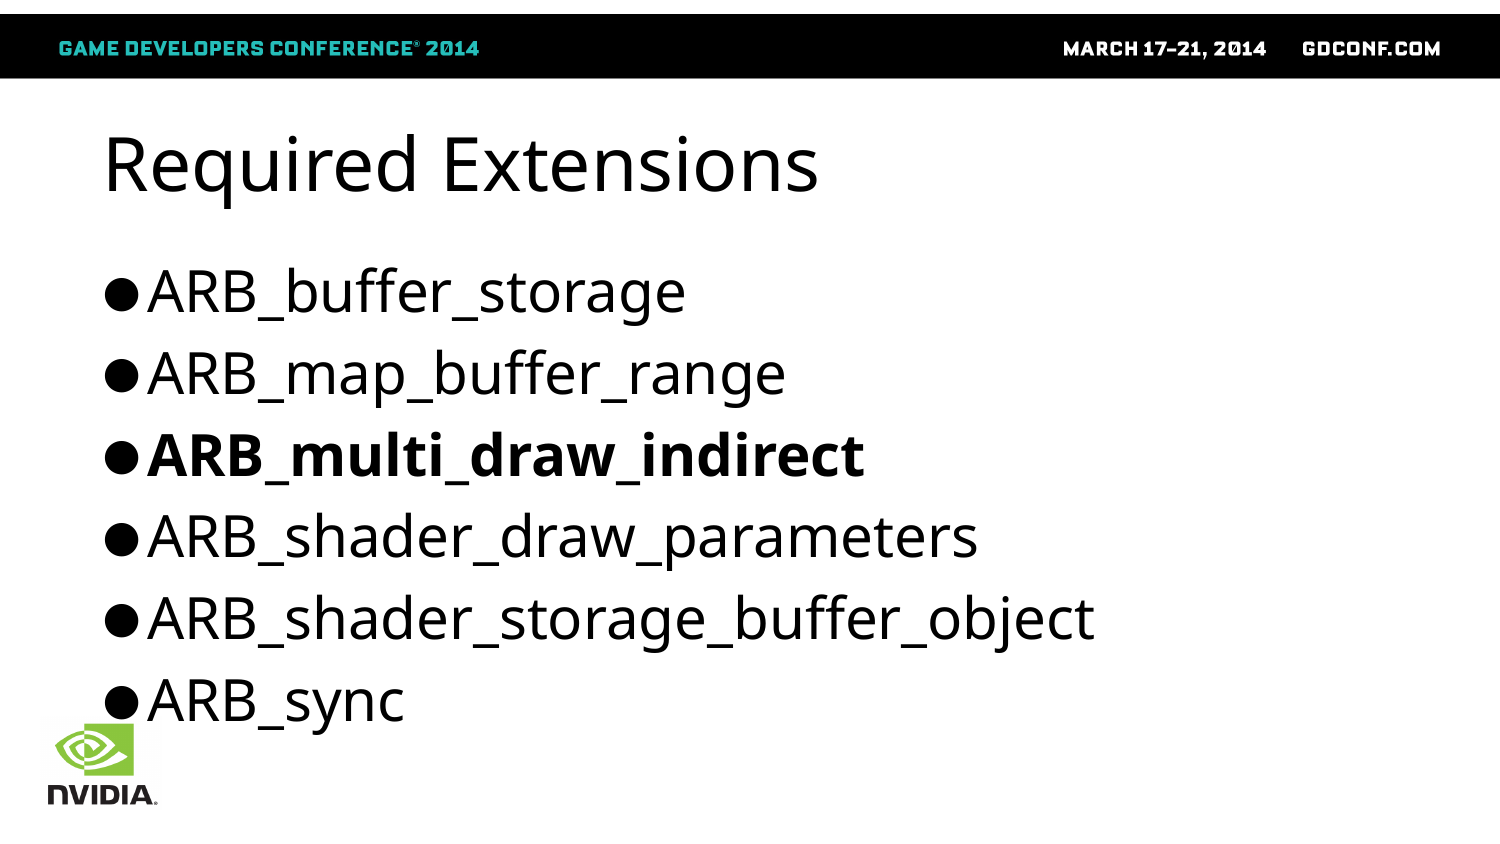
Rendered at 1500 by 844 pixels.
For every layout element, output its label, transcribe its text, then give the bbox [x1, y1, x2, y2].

picture [0, 0, 1500, 844]
list ARB_buffer_storage ARB_map_buffer_range ARB_multi_draw_indirect ARB_shader_draw_parameters ARB_shader_storage_buffer_object ARB_sync [87, 246, 1413, 697]
title Required Extensions [87, 109, 1413, 238]
